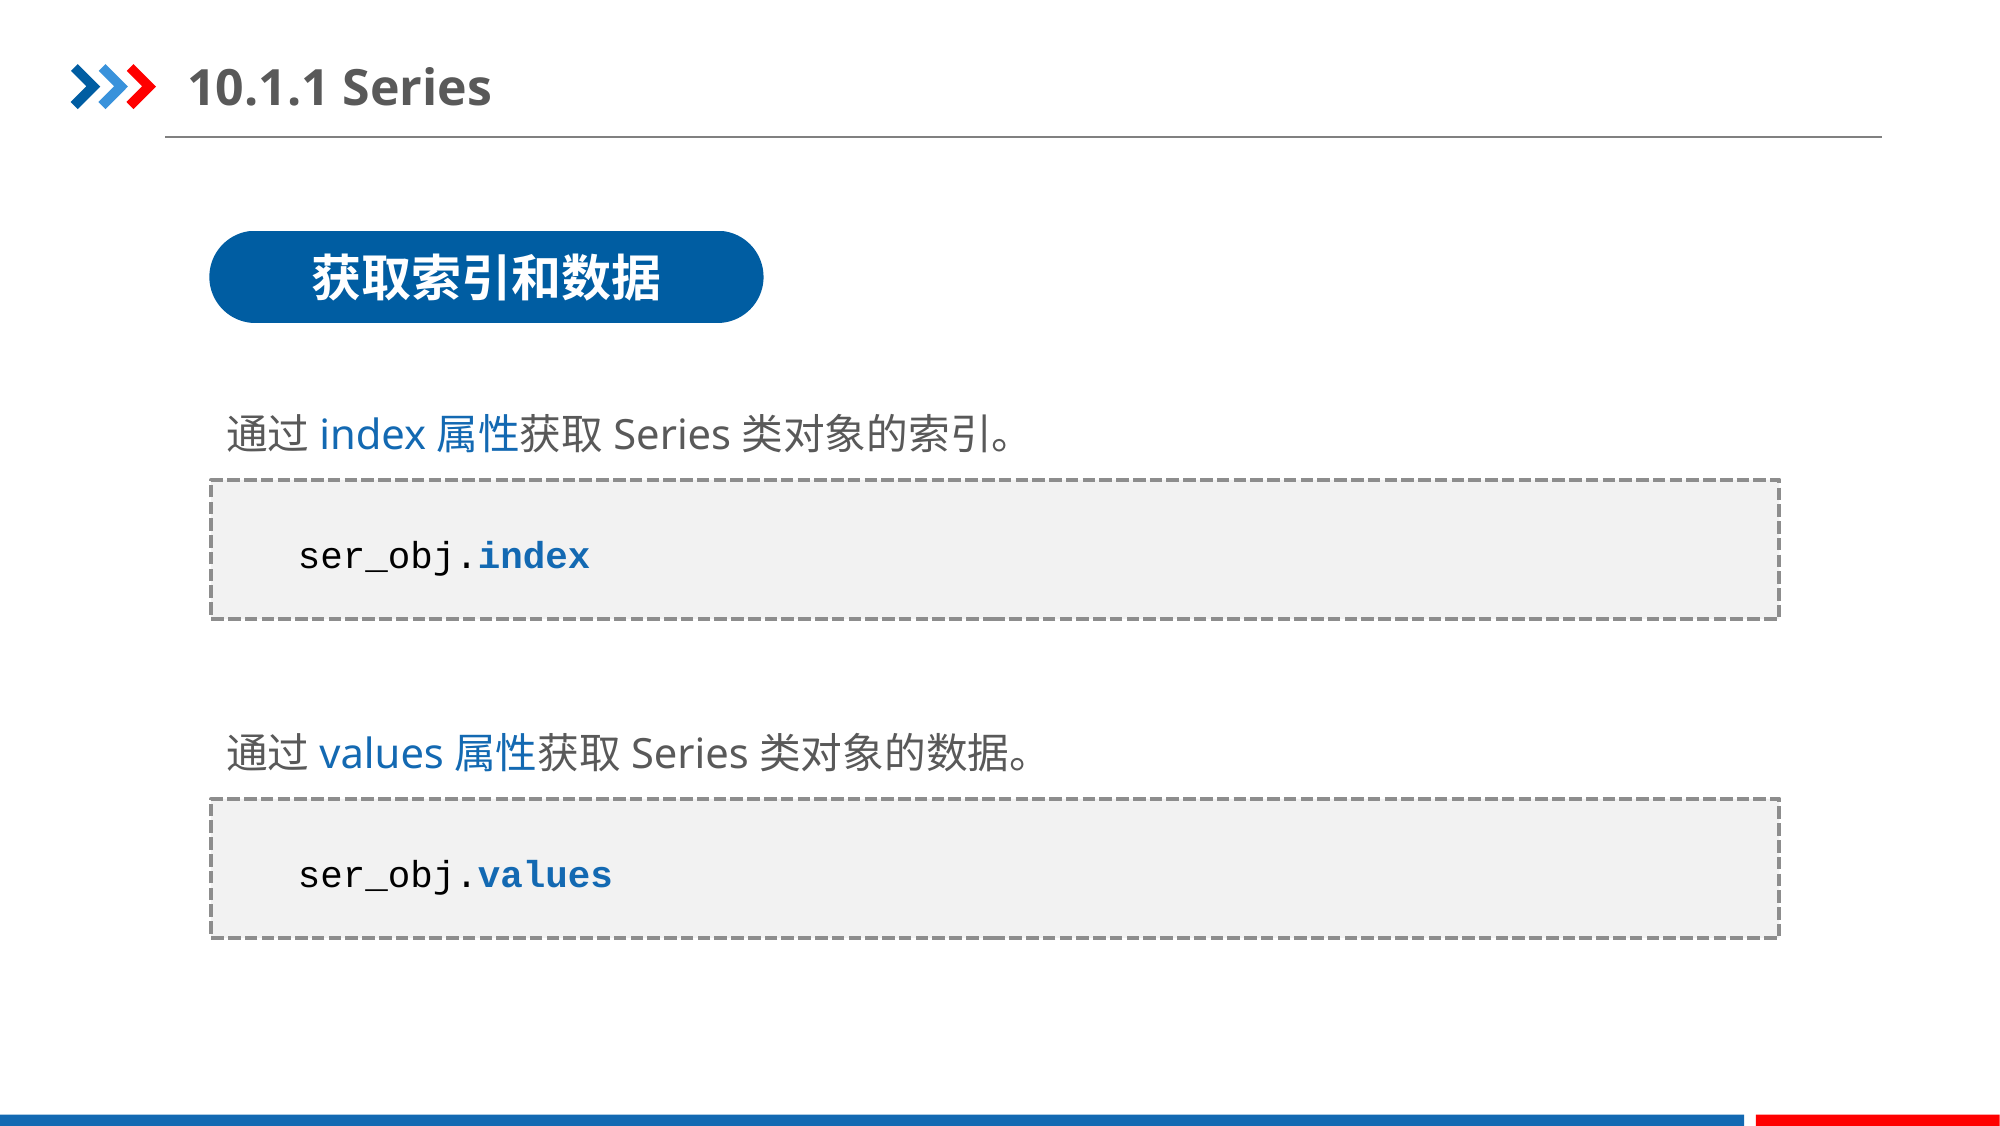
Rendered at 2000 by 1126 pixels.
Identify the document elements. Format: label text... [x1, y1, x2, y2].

text_box 通过index属性获取Series类对象的索引。 [211, 375, 1780, 466]
text_box 10.1.1 Series [187, 43, 870, 127]
text_box 通过values属性获取Series类对象的数据。 [211, 694, 1780, 784]
text_box ser_obj.values [239, 835, 1752, 902]
text_box [209, 478, 1781, 621]
text_box 获取索引和数据 [207, 228, 766, 326]
text_box [209, 797, 1781, 940]
text_box ser_obj.index [239, 516, 1752, 583]
